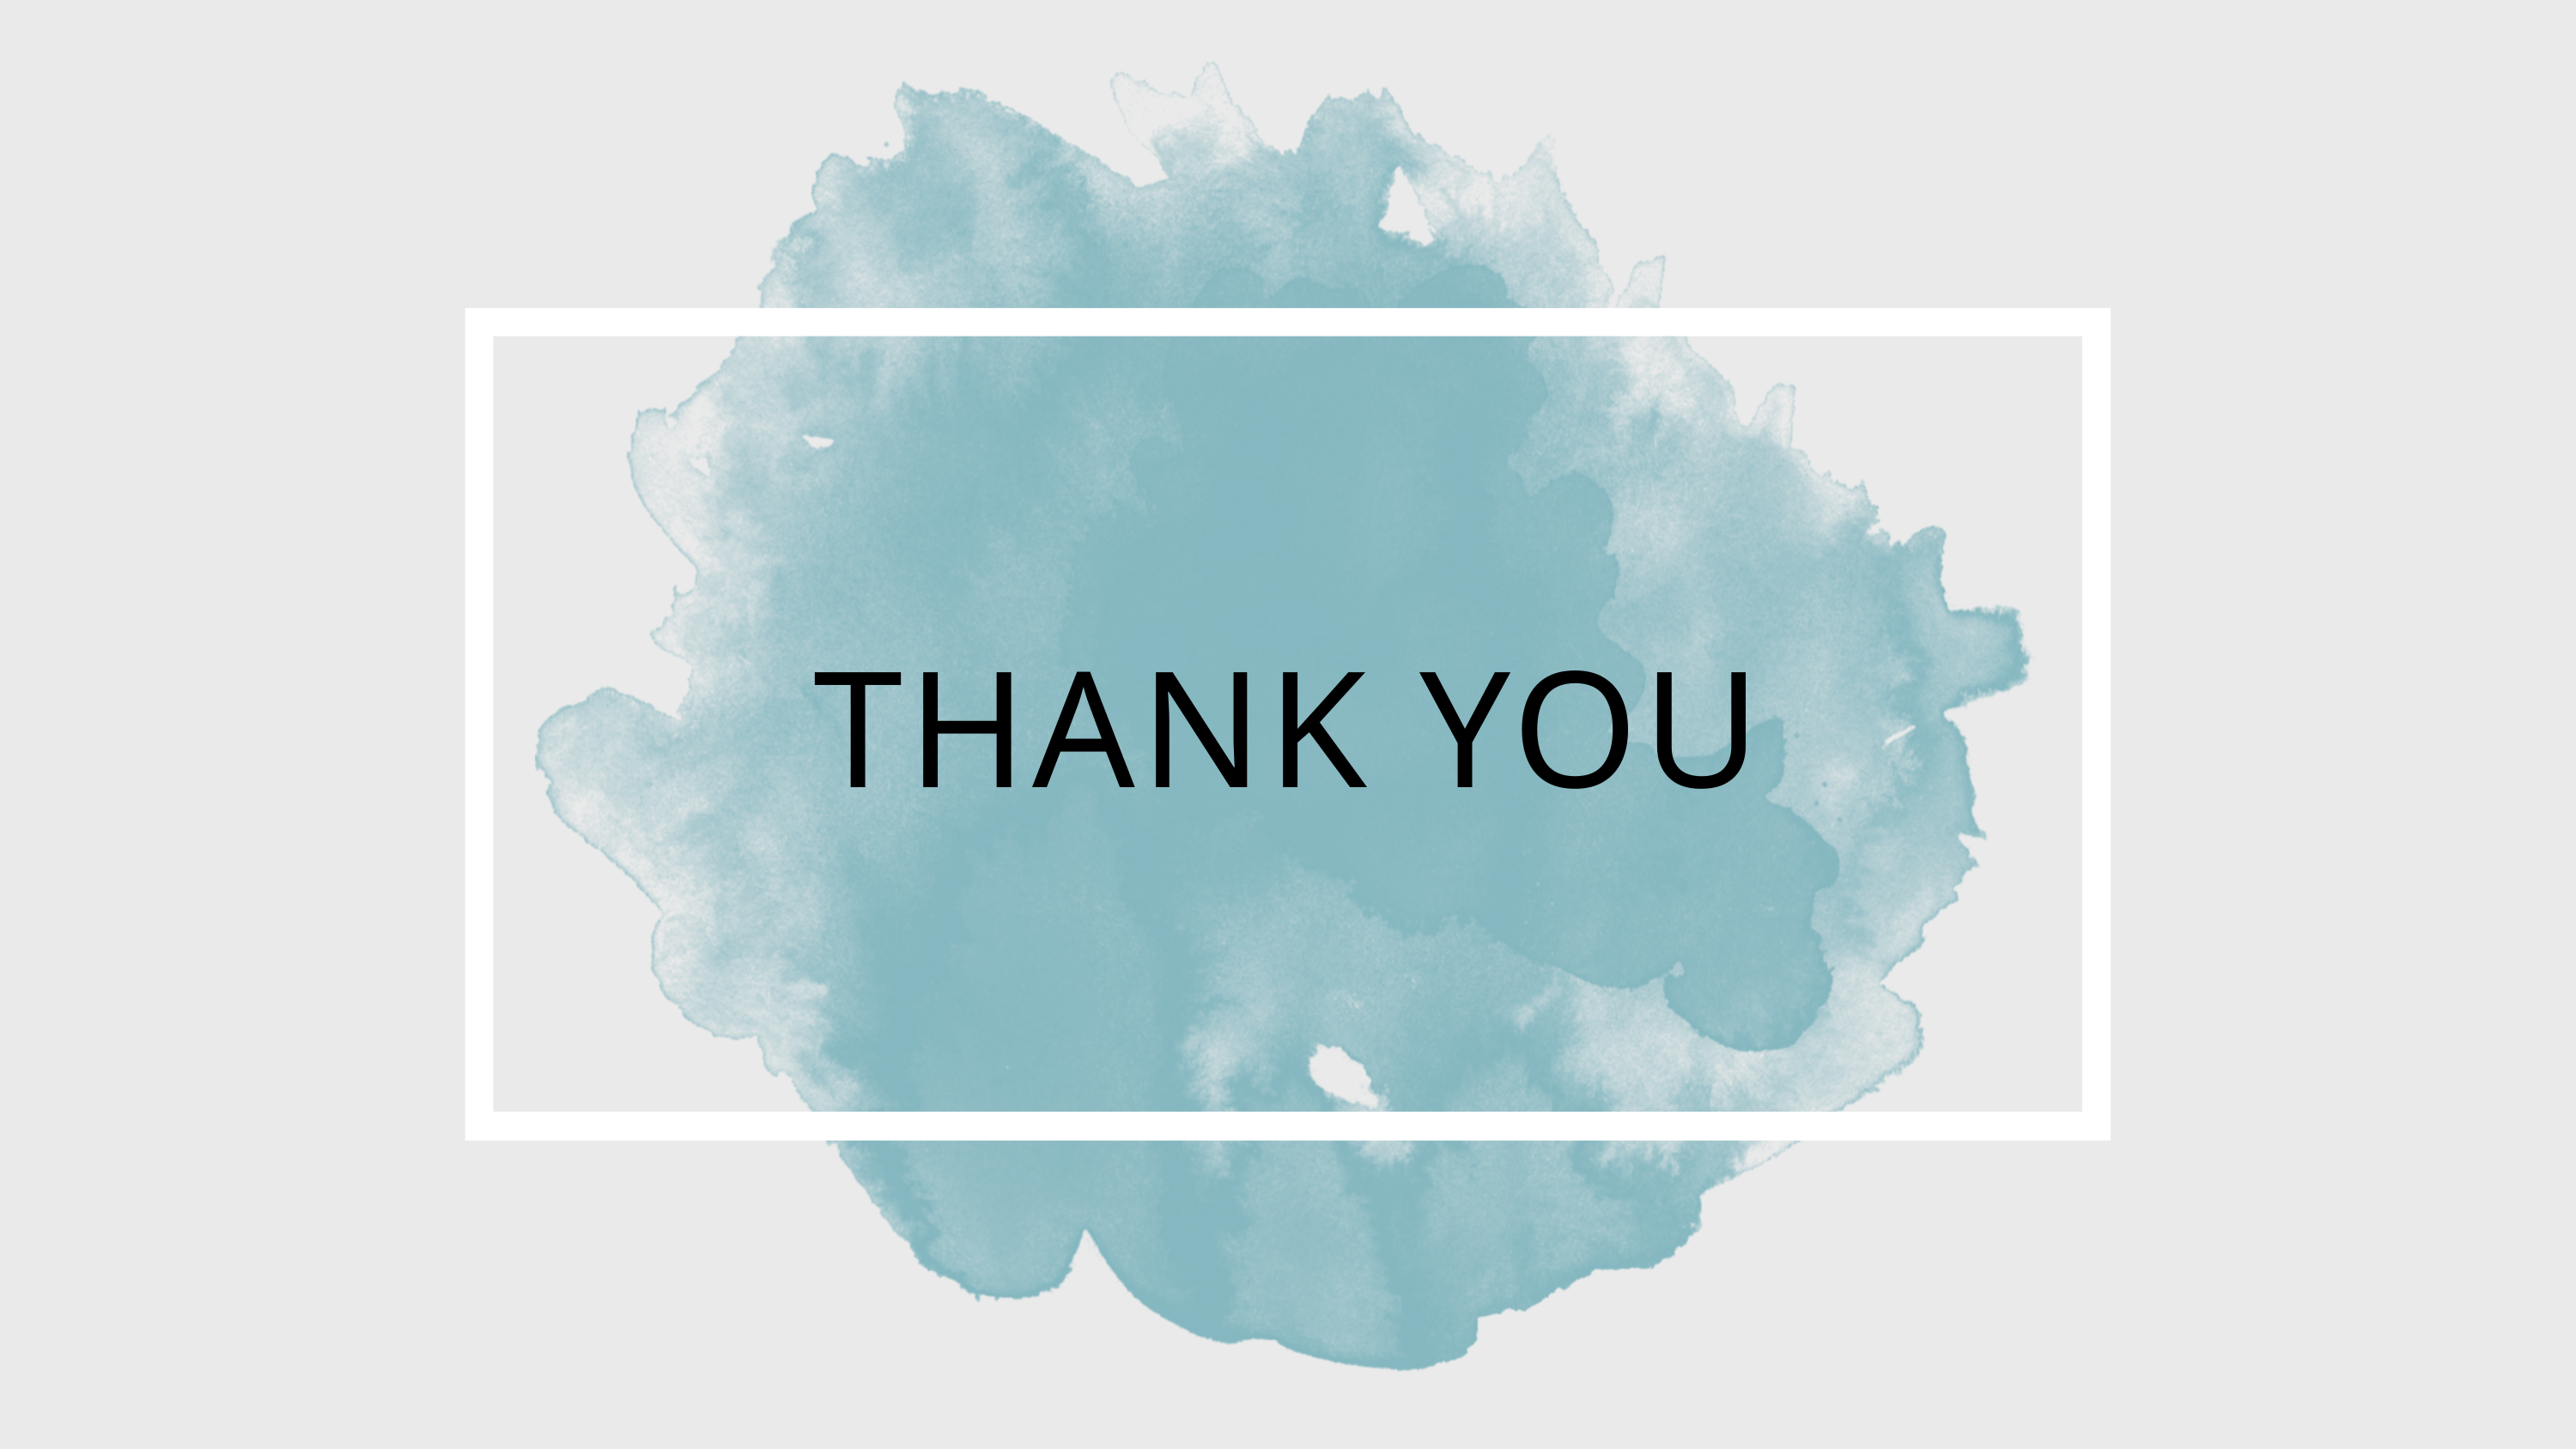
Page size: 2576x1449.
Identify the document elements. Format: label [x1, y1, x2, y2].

text_box [534, 60, 2042, 306]
text_box [465, 307, 2111, 1141]
text_box [534, 1148, 2042, 1388]
